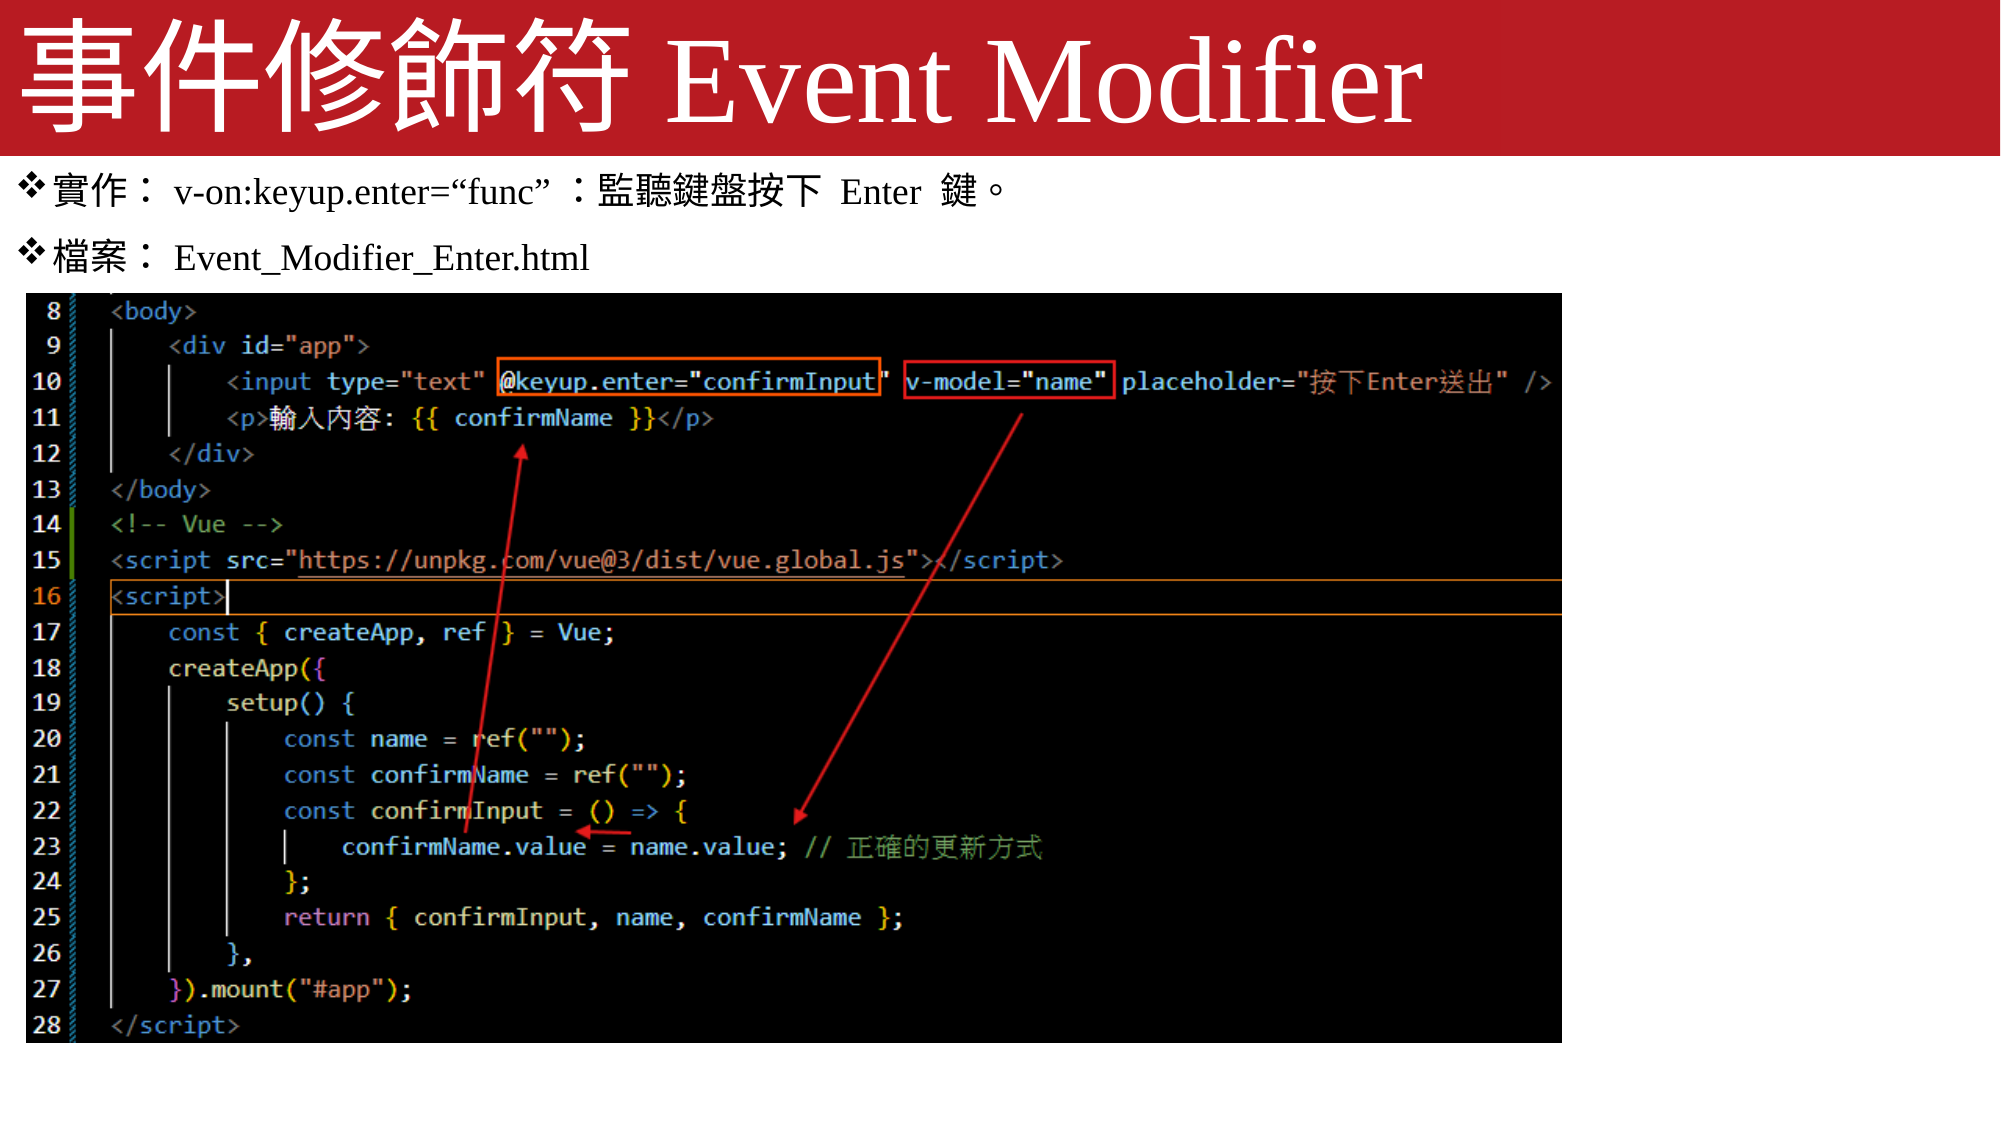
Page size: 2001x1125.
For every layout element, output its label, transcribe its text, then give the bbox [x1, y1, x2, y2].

title 事件修飾符Event Modifier [1, 0, 1727, 156]
list 實作：v-on:keyup.enter=“func”：監聽鍵盤按下 Enter 鍵。 檔案：Event_Modifier_Enter.html [0, 159, 1988, 987]
picture [26, 293, 1562, 1043]
